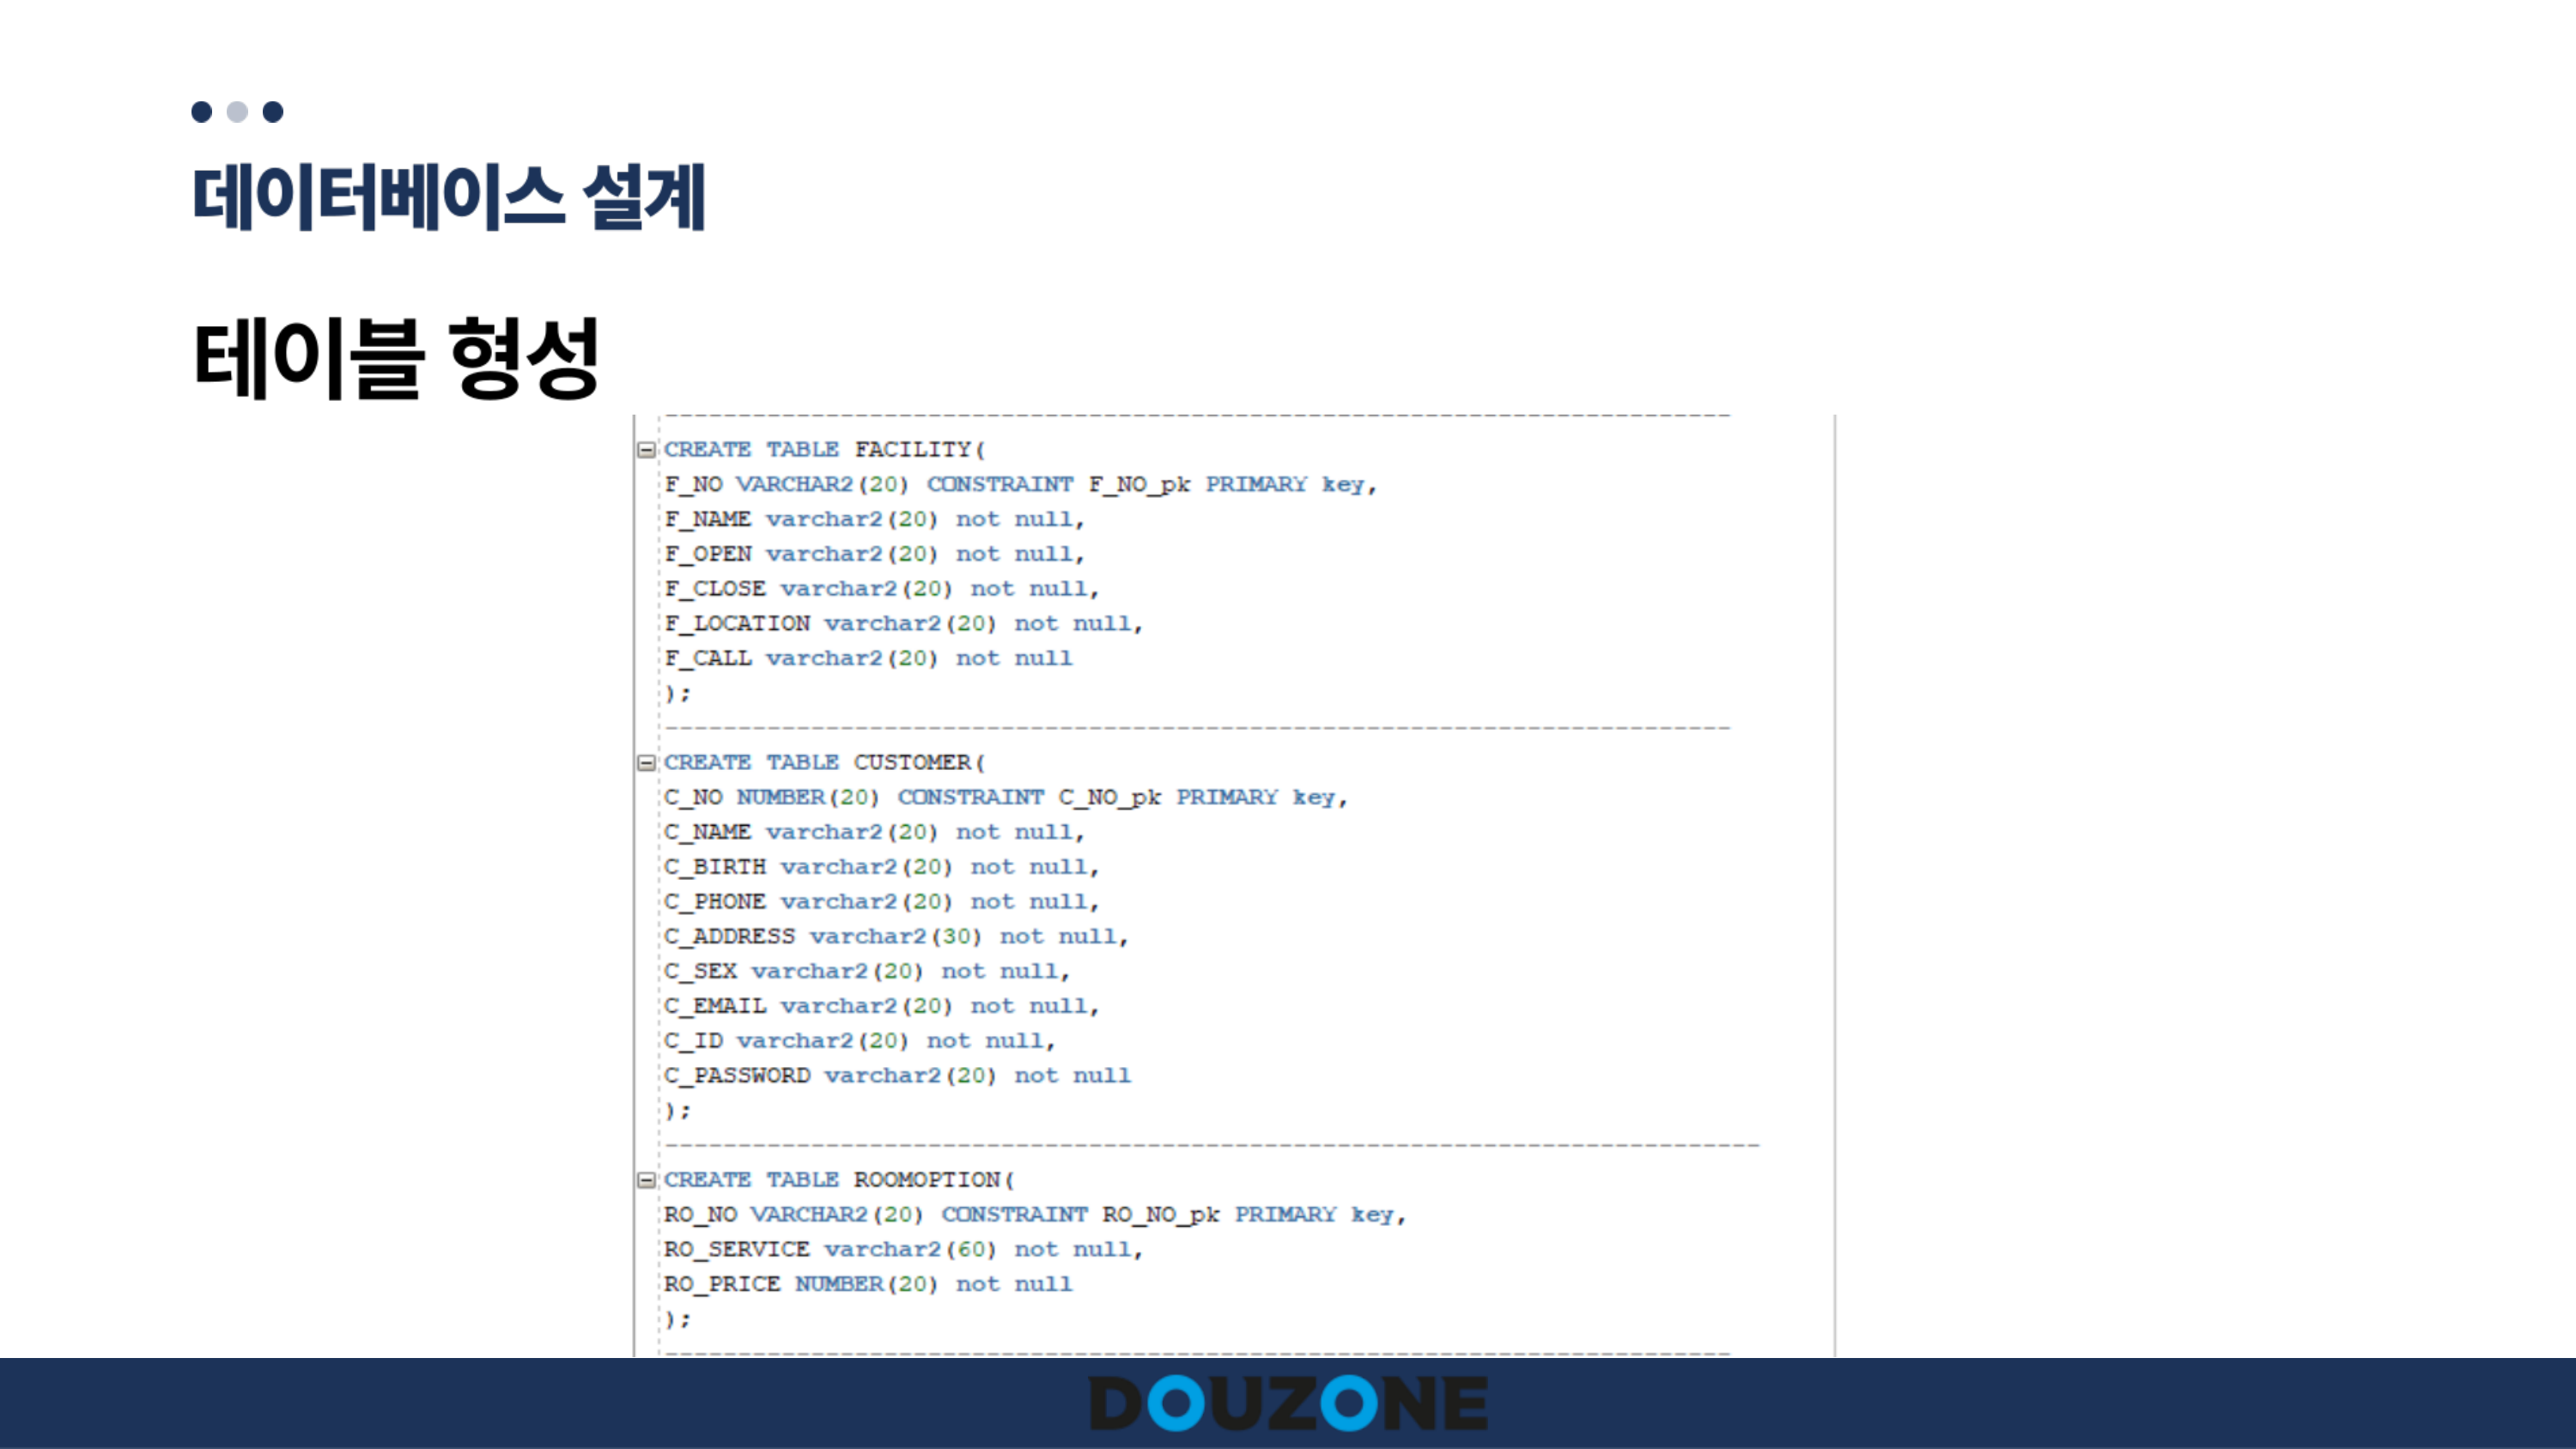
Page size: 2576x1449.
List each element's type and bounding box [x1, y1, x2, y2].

text_box [191, 101, 213, 123]
text_box [0, 1358, 2576, 1449]
text_box [227, 101, 248, 123]
text_box [630, 415, 1945, 1357]
text_box [263, 101, 284, 123]
picture [178, 130, 739, 441]
text_box [1087, 1369, 1488, 1438]
